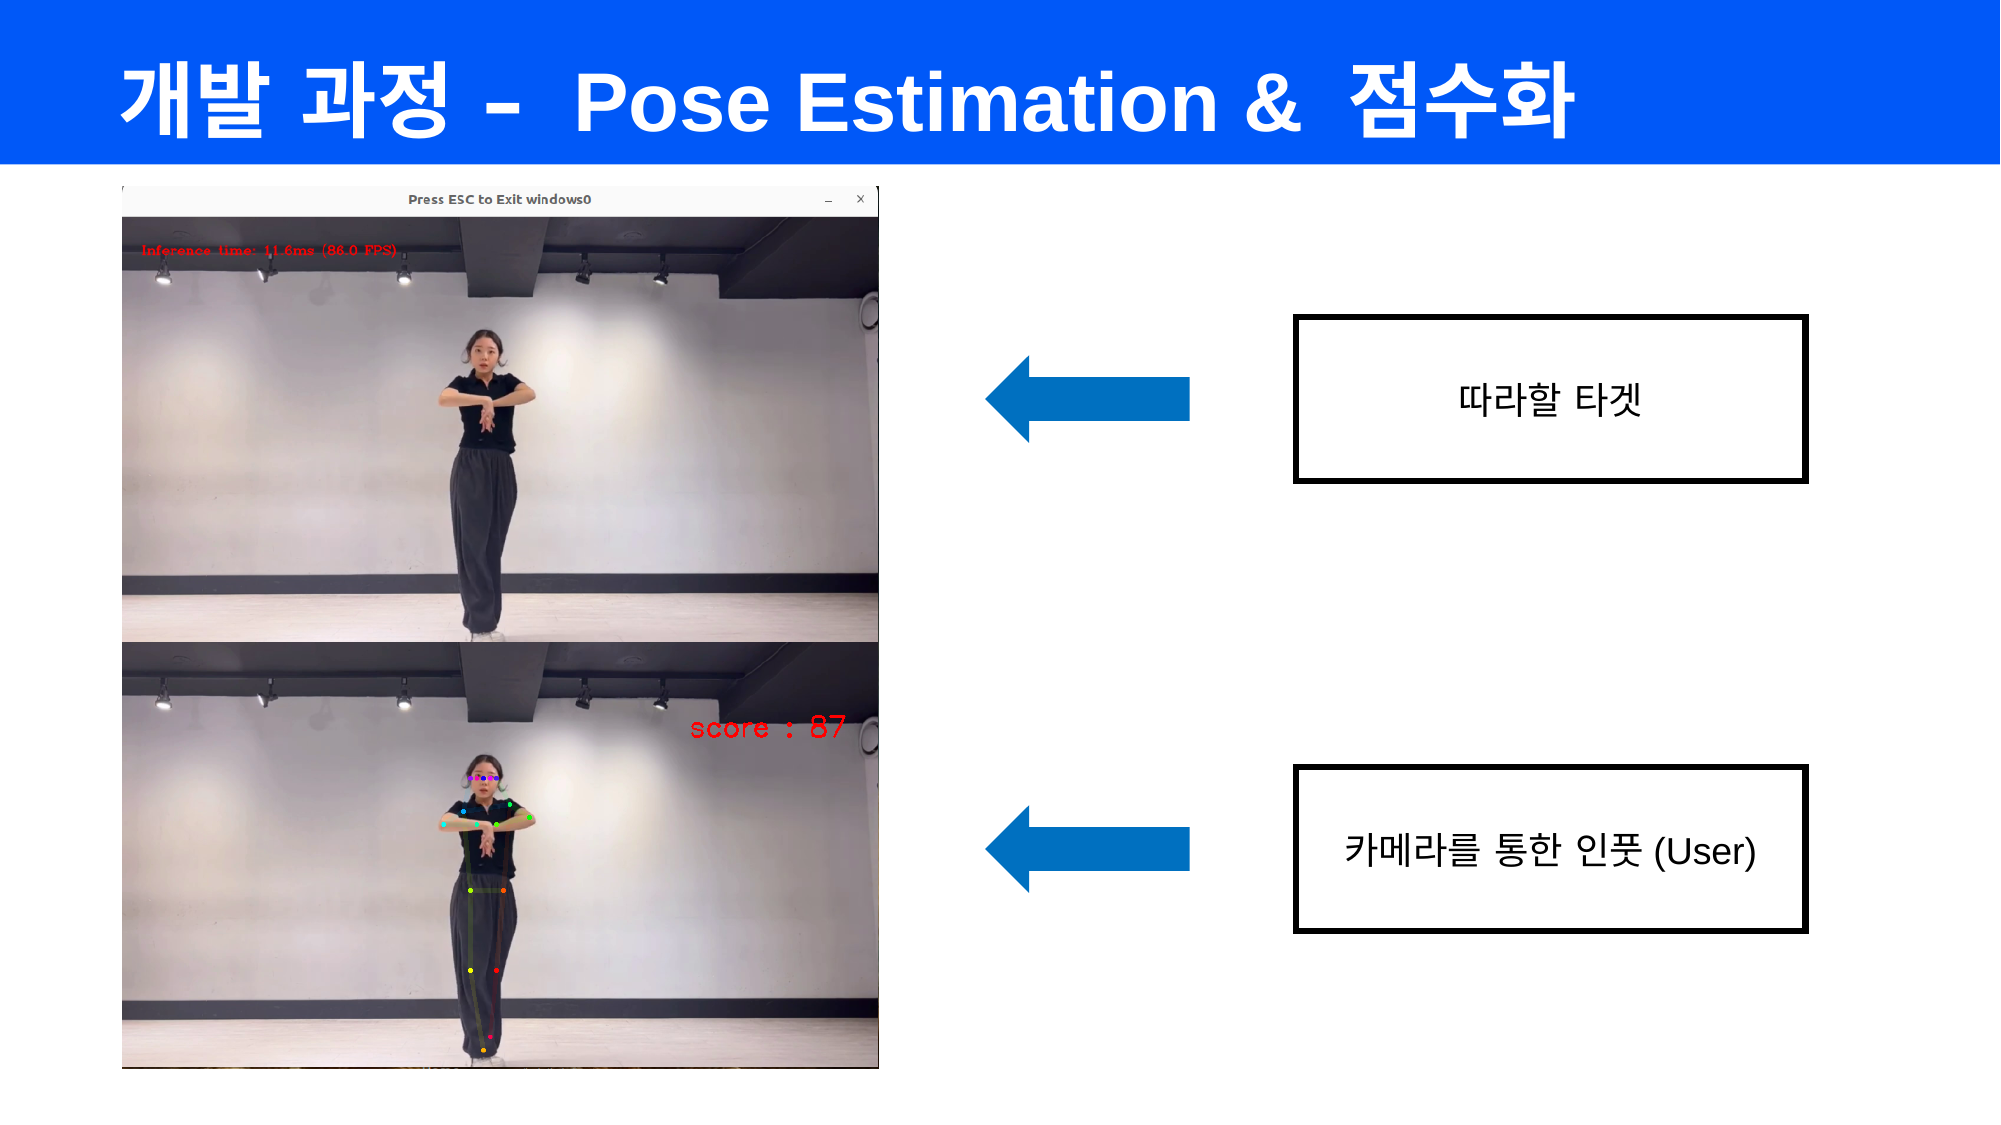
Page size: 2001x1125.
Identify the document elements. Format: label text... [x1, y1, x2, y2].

picture [122, 186, 879, 1069]
text_box [982, 800, 1192, 898]
text_box 카메라를 통한 인풋(User) [1294, 765, 1808, 933]
text_box 개발 과정 – Pose Estimation & 점수화 [104, 40, 1614, 156]
text_box 따라할 타겟 [1294, 315, 1808, 483]
text_box [982, 350, 1192, 448]
